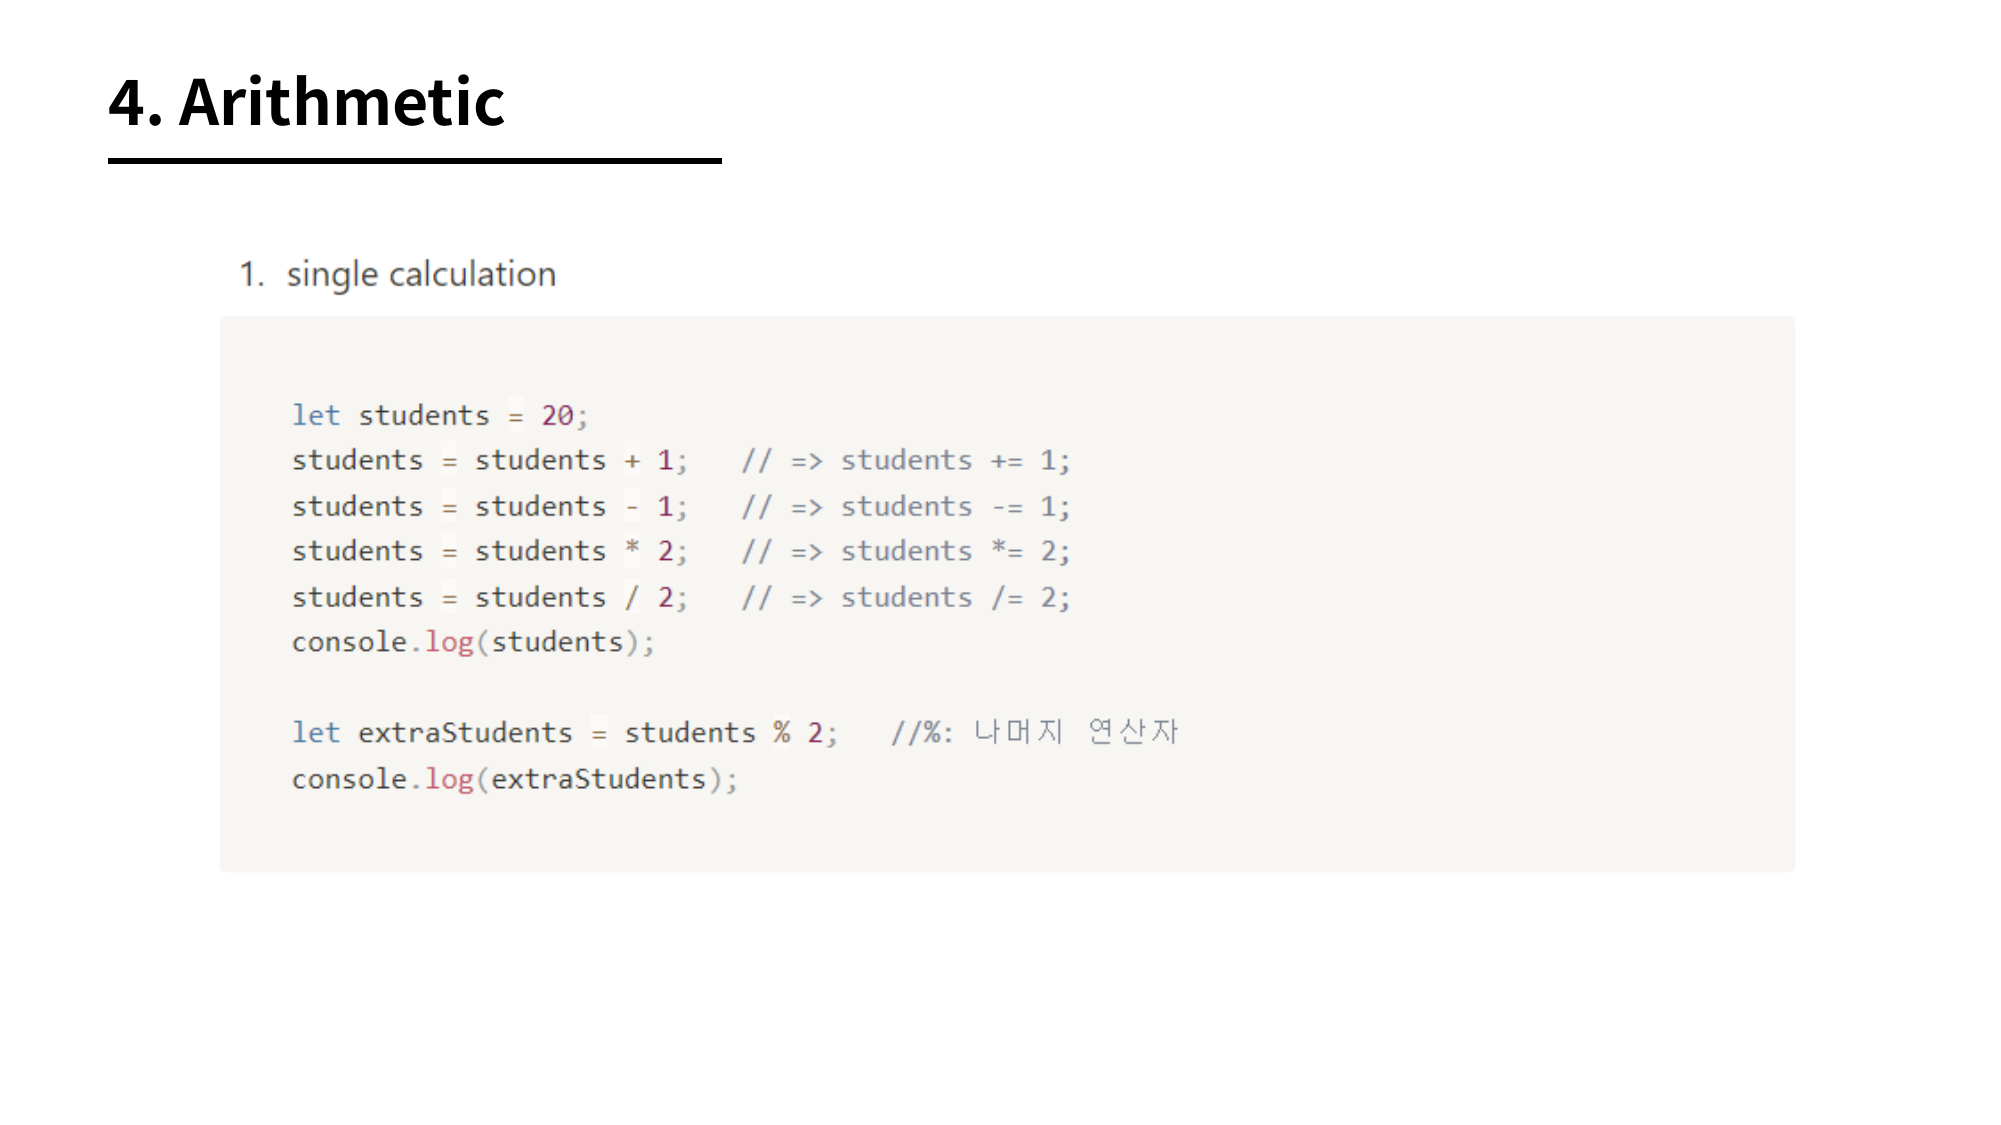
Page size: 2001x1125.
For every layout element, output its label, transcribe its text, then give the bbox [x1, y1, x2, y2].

picture [183, 231, 1817, 894]
text_box 4. Arithmetic [93, 55, 522, 146]
